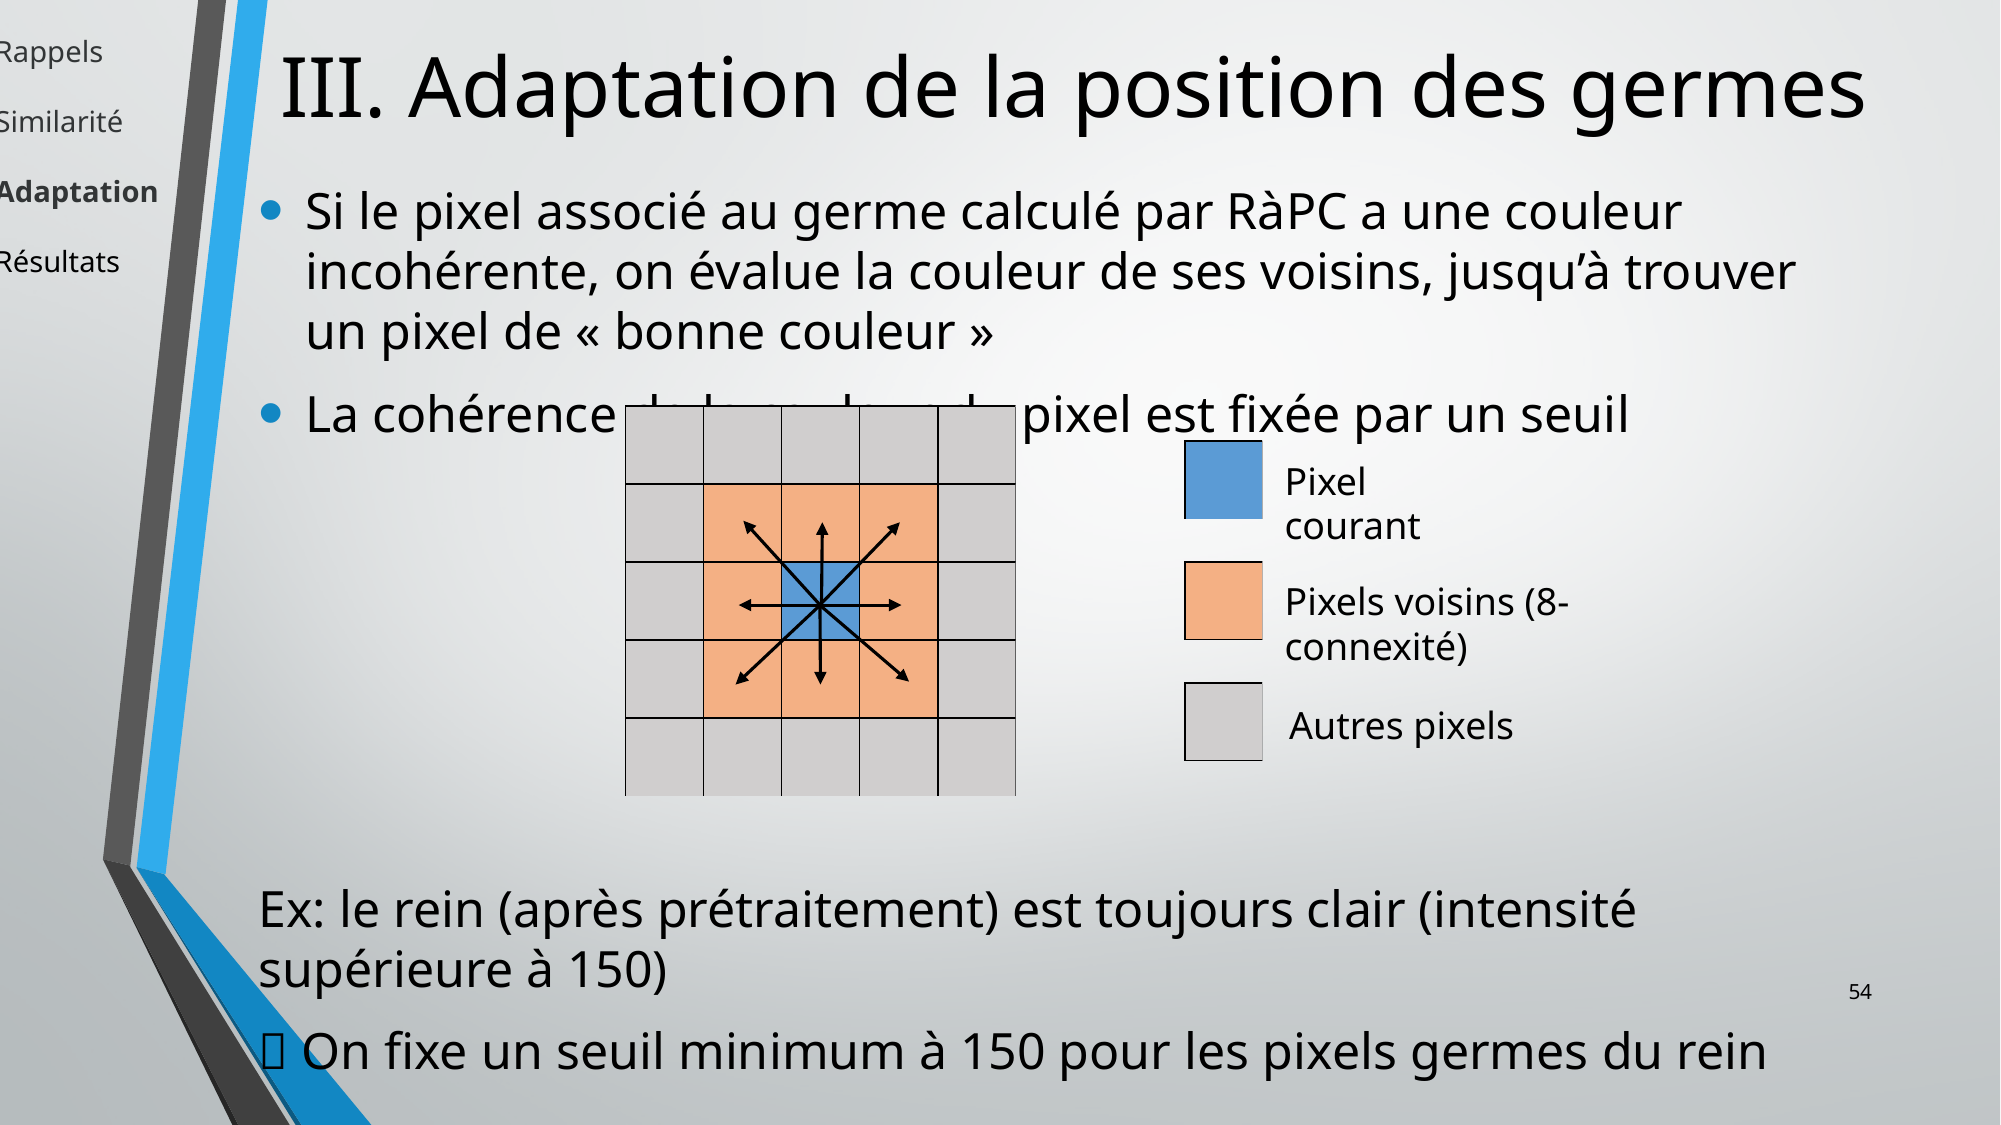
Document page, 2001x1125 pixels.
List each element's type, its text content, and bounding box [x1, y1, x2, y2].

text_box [1183, 440, 1265, 521]
text_box Rappels Similarité Adaptation Résultats [0, 0, 174, 286]
slide_number 54 [1796, 962, 1887, 1023]
title III. Adaptation de la position des germes [243, 19, 1887, 148]
text_box Pixel courant [1269, 450, 1508, 555]
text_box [624, 404, 1018, 798]
text_box Pixels voisins (8-connexité) [1269, 570, 1734, 676]
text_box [1183, 681, 1265, 763]
list Si le pixel associé au germe calculé par RàPC a une couleur incohérente, on évalue la couleur de ses voisins, jusqu’à trouver un pixel de « bonne couleur » La cohérence de la couleur du pixel est fixée par un seuil Ex: le rein (après prétraitement) est toujours clair (intensité supérieure à 150)  On fixe un seuil minimum à 150 pour les pixels germes du rein [243, 172, 1887, 998]
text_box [1183, 561, 1265, 642]
text_box Autres pixels [1274, 694, 1739, 755]
